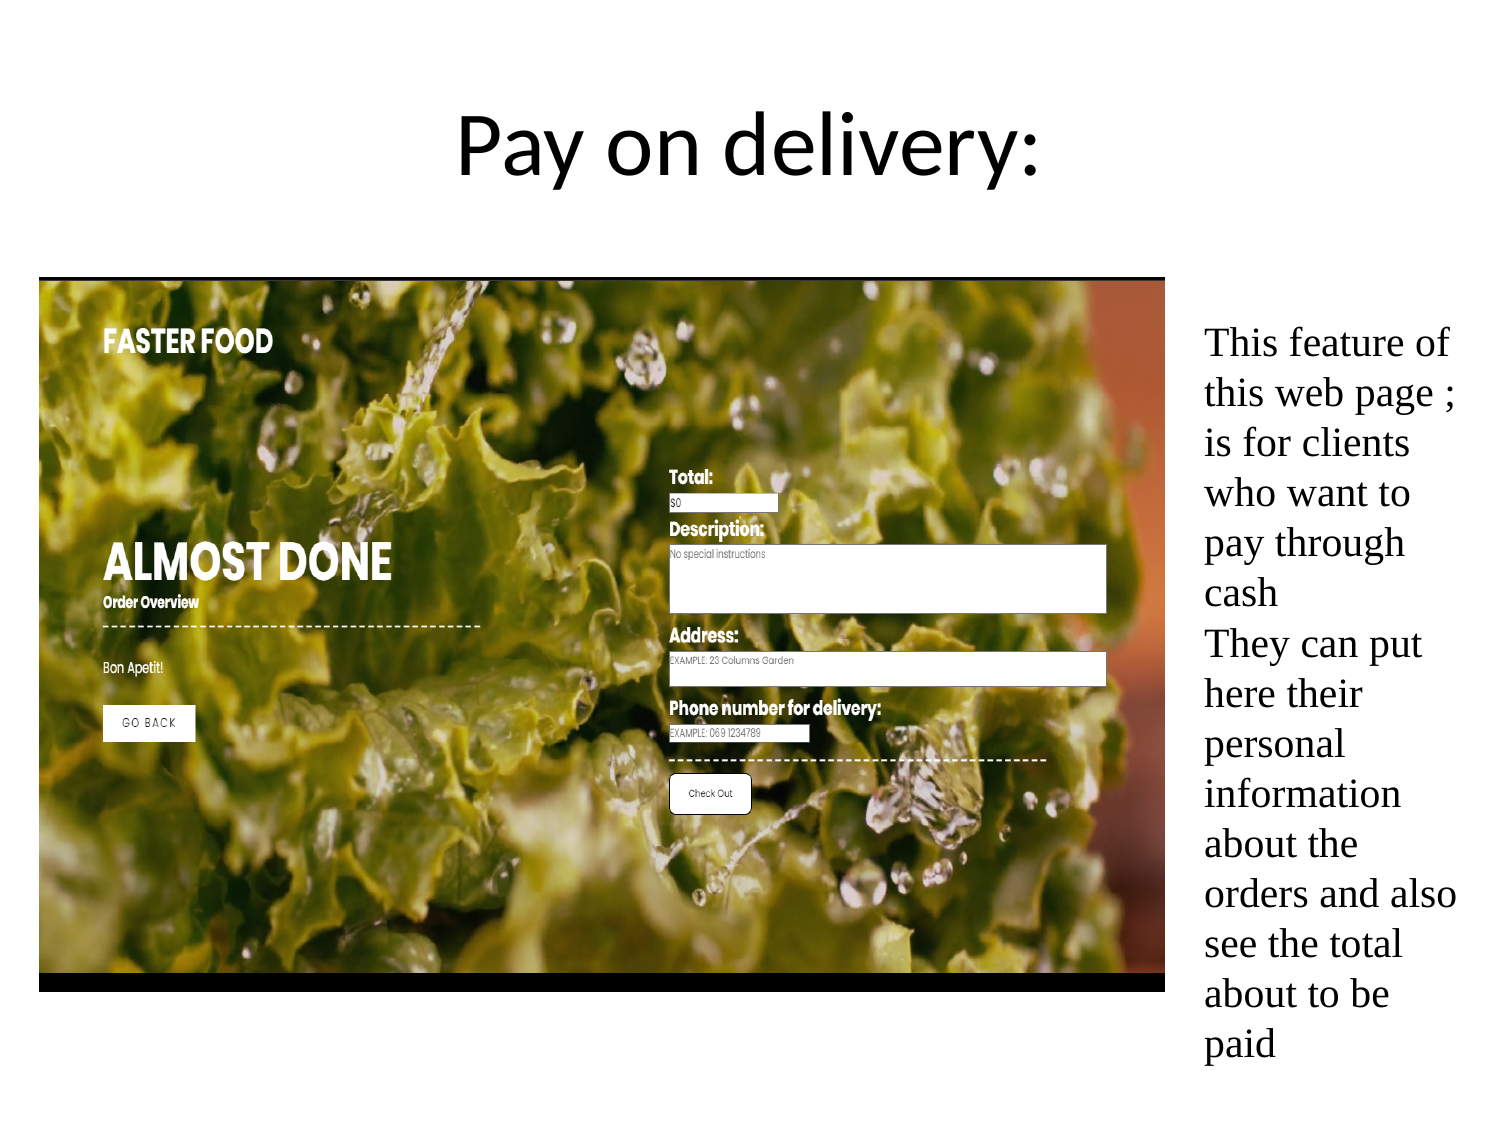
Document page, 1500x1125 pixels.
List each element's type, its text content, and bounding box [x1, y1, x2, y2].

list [39, 277, 1166, 992]
title Pay on delivery: [75, 45, 1425, 233]
text_box This feature of this web page ; is for clients who want to pay through cash They can put here their personal information about the orders and also see the total about to be paid [1189, 307, 1473, 1073]
